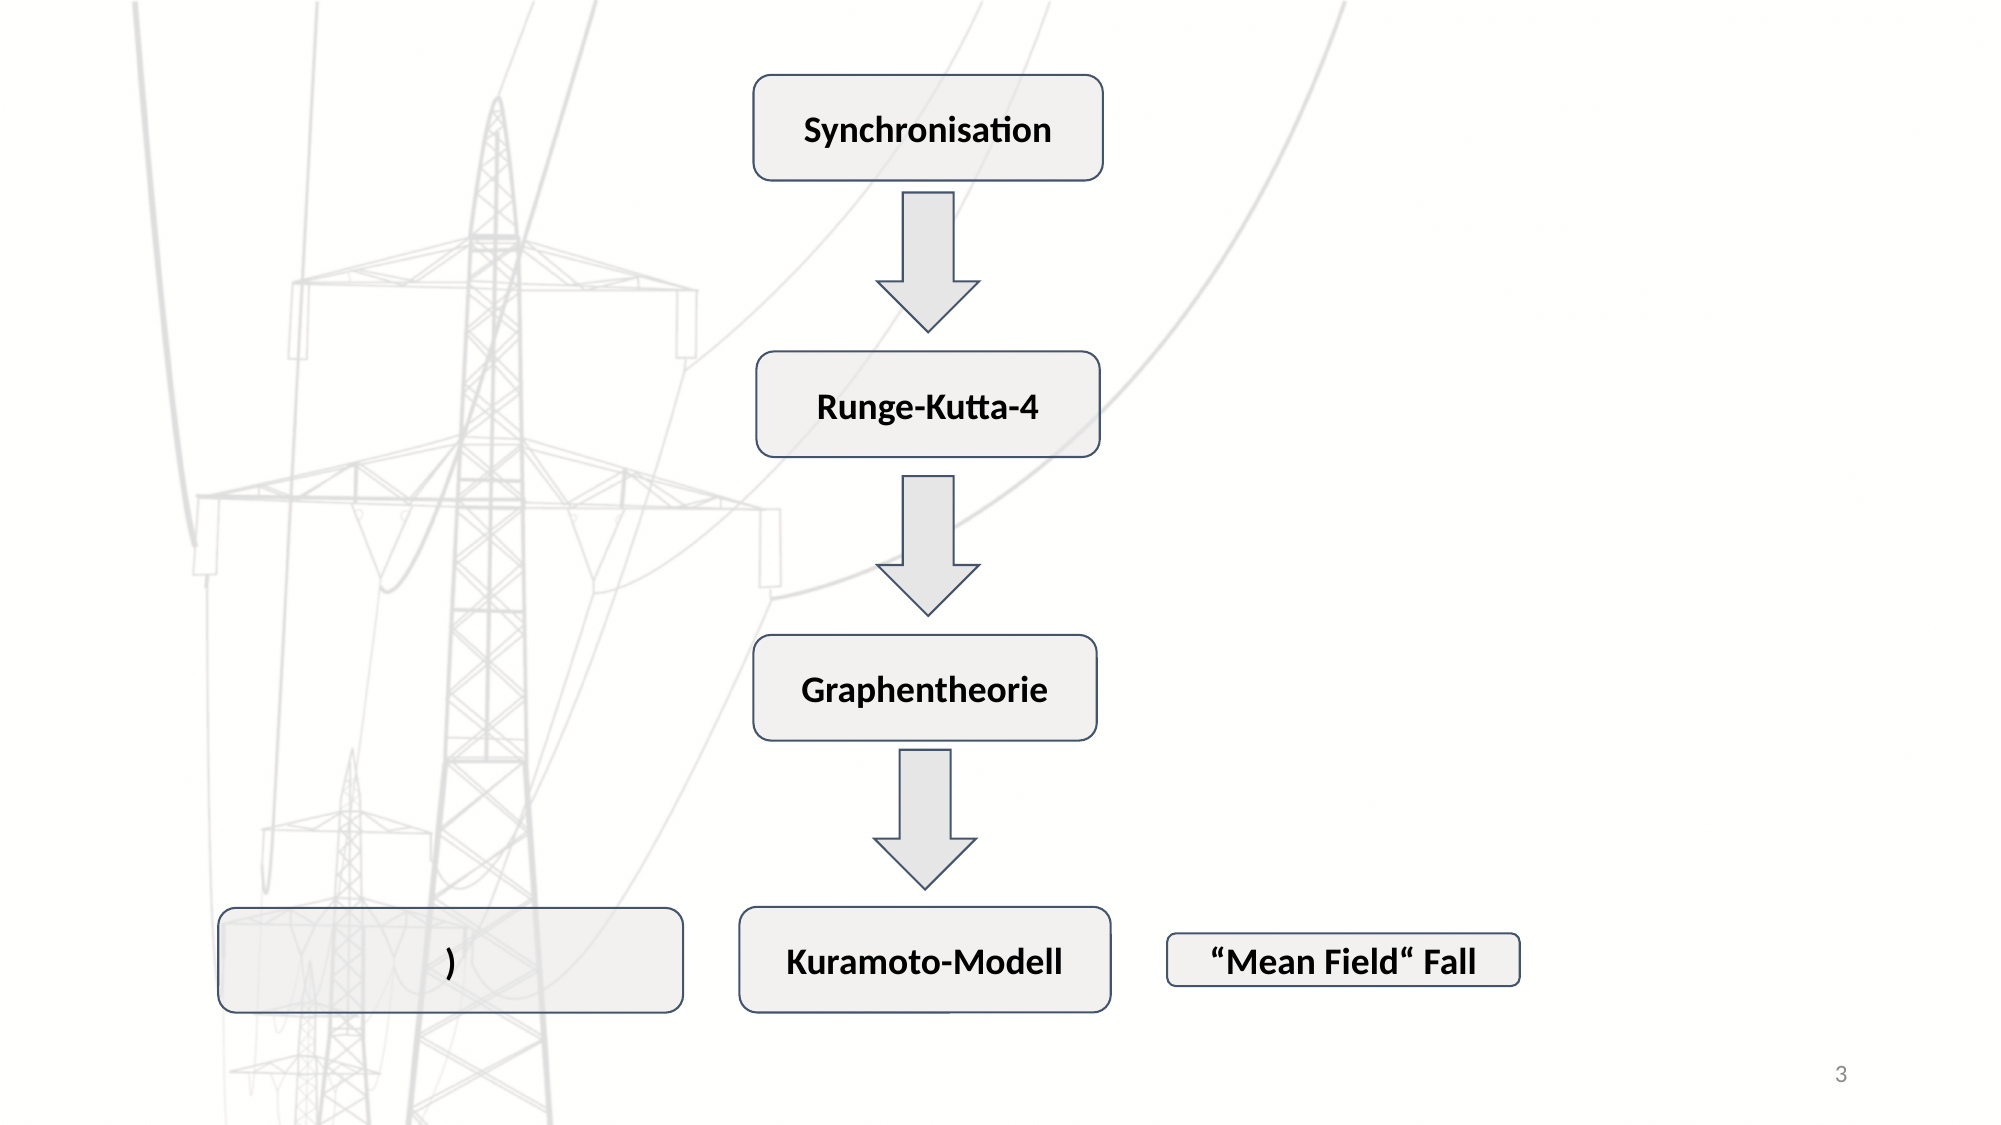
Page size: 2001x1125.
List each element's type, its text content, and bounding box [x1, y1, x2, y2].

text_box Graphentheorie [752, 633, 1098, 742]
text_box “Mean Field“ Fall [1166, 932, 1521, 988]
text_box Kuramoto-Modell [738, 905, 1112, 1014]
text_box Runge-Kutta-4 [755, 350, 1101, 459]
slide_number 3 [1412, 1042, 1863, 1103]
text_box Synchronisation [752, 73, 1104, 182]
text_box [874, 475, 982, 618]
text_box [871, 748, 979, 892]
text_box [874, 191, 982, 334]
